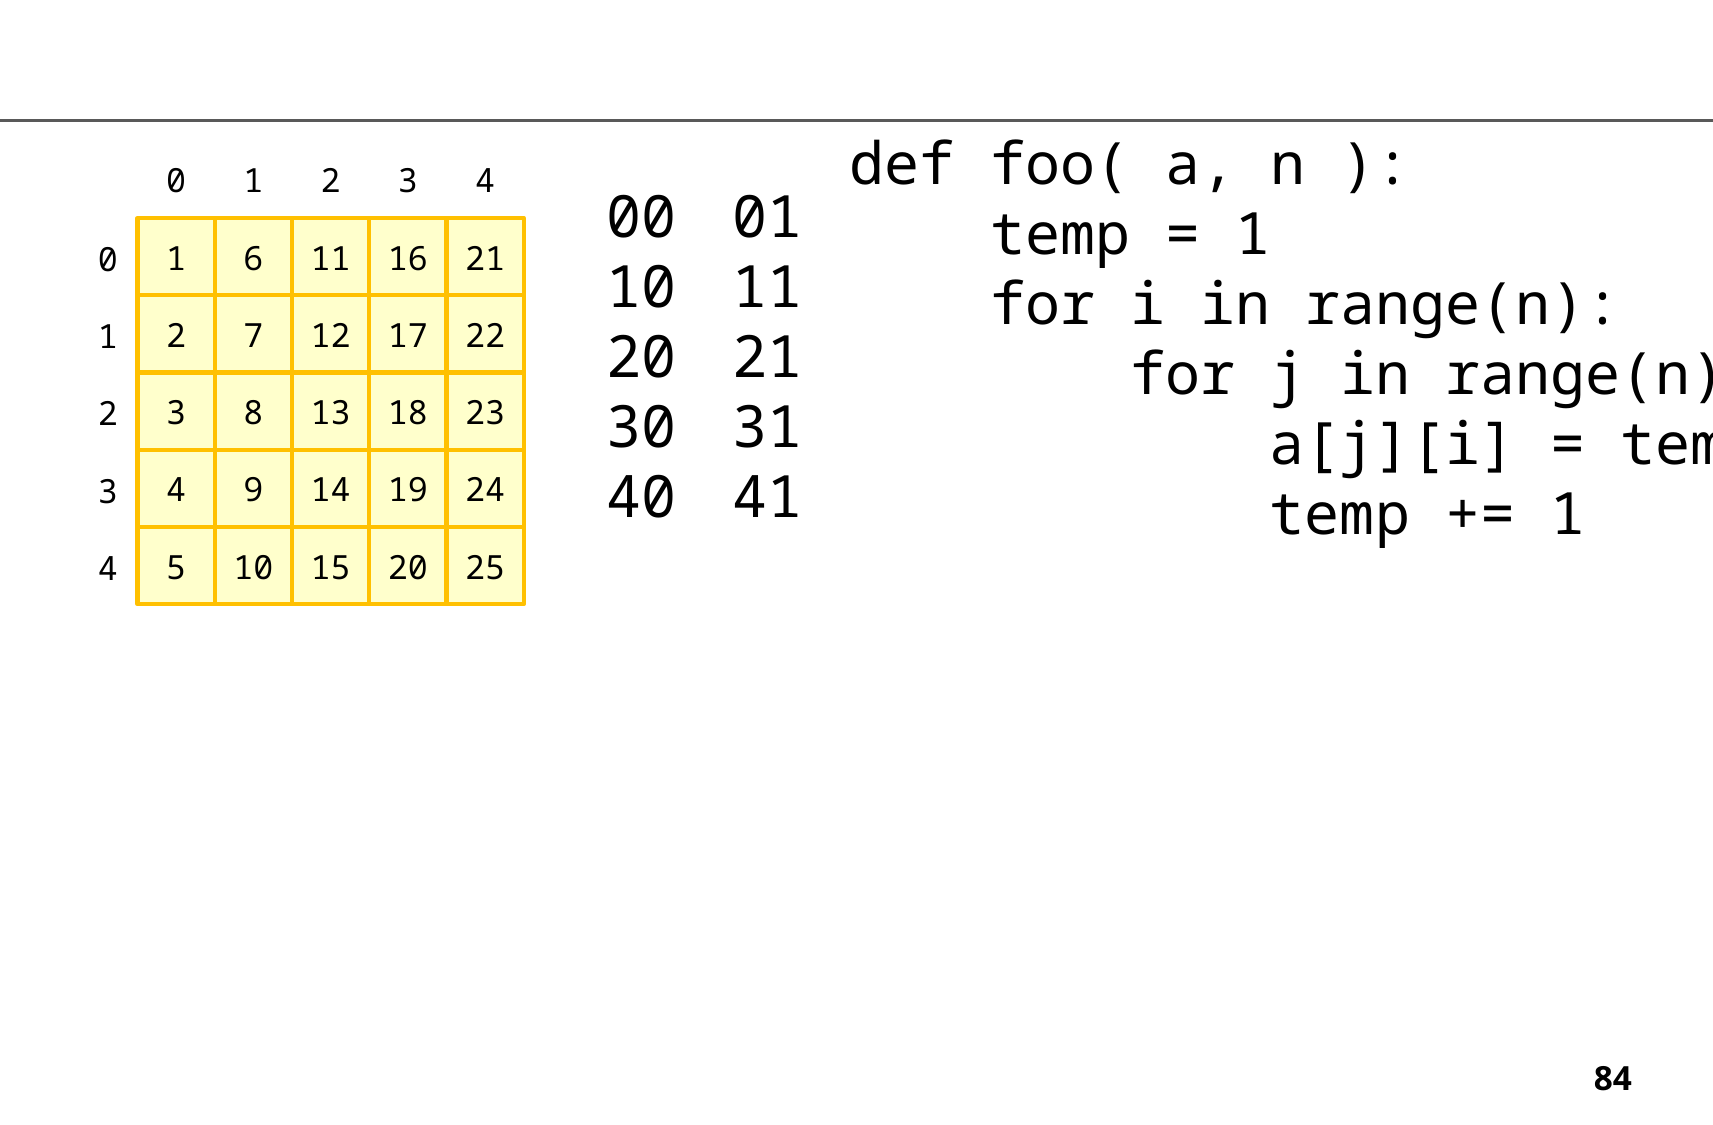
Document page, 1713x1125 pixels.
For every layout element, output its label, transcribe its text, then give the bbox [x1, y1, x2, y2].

text_box 2 [290, 139, 367, 220]
text_box 5 [149, 525, 213, 606]
text_box 19 [367, 448, 444, 525]
text_box 17 [367, 293, 444, 371]
text_box 24 [444, 448, 526, 525]
text_box 4 [444, 139, 526, 220]
text_box 3 [67, 449, 149, 526]
text_box 0 [135, 139, 217, 220]
text_box 23 [444, 371, 526, 448]
text_box 9 [213, 448, 290, 525]
text_box 11 [290, 220, 367, 293]
text_box 12 [290, 293, 367, 371]
text_box 3 [367, 139, 444, 220]
text_box 6 [213, 220, 290, 293]
text_box 2 [149, 293, 213, 371]
text_box 3 [149, 371, 213, 448]
text_box 1 [217, 139, 290, 220]
text_box 7 [213, 293, 290, 371]
text_box 0 [67, 217, 149, 294]
text_box 13 [290, 371, 367, 448]
text_box def foo( a, n ): temp = 1 for i in range(n): for j in range(n): a[j][i] = temp temp += 1 [835, 118, 1713, 624]
text_box 15 [290, 525, 367, 606]
text_box 1 [149, 220, 213, 293]
text_box 20 [367, 525, 444, 606]
text_box 4 [67, 526, 149, 608]
text_box 10 [213, 525, 290, 606]
text_box 4 [149, 448, 213, 525]
text_box 16 [367, 220, 444, 293]
text_box 2 [67, 372, 149, 449]
text_box 01 11 21 31 41 [717, 171, 817, 537]
text_box 25 [444, 525, 526, 606]
text_box 22 [444, 293, 526, 371]
text_box 8 [213, 371, 290, 448]
text_box 14 [290, 448, 367, 525]
text_box 00 10 20 30 40 [591, 171, 691, 537]
text_box 1 [67, 294, 149, 372]
text_box 21 [444, 220, 526, 293]
text_box 18 [367, 371, 444, 448]
